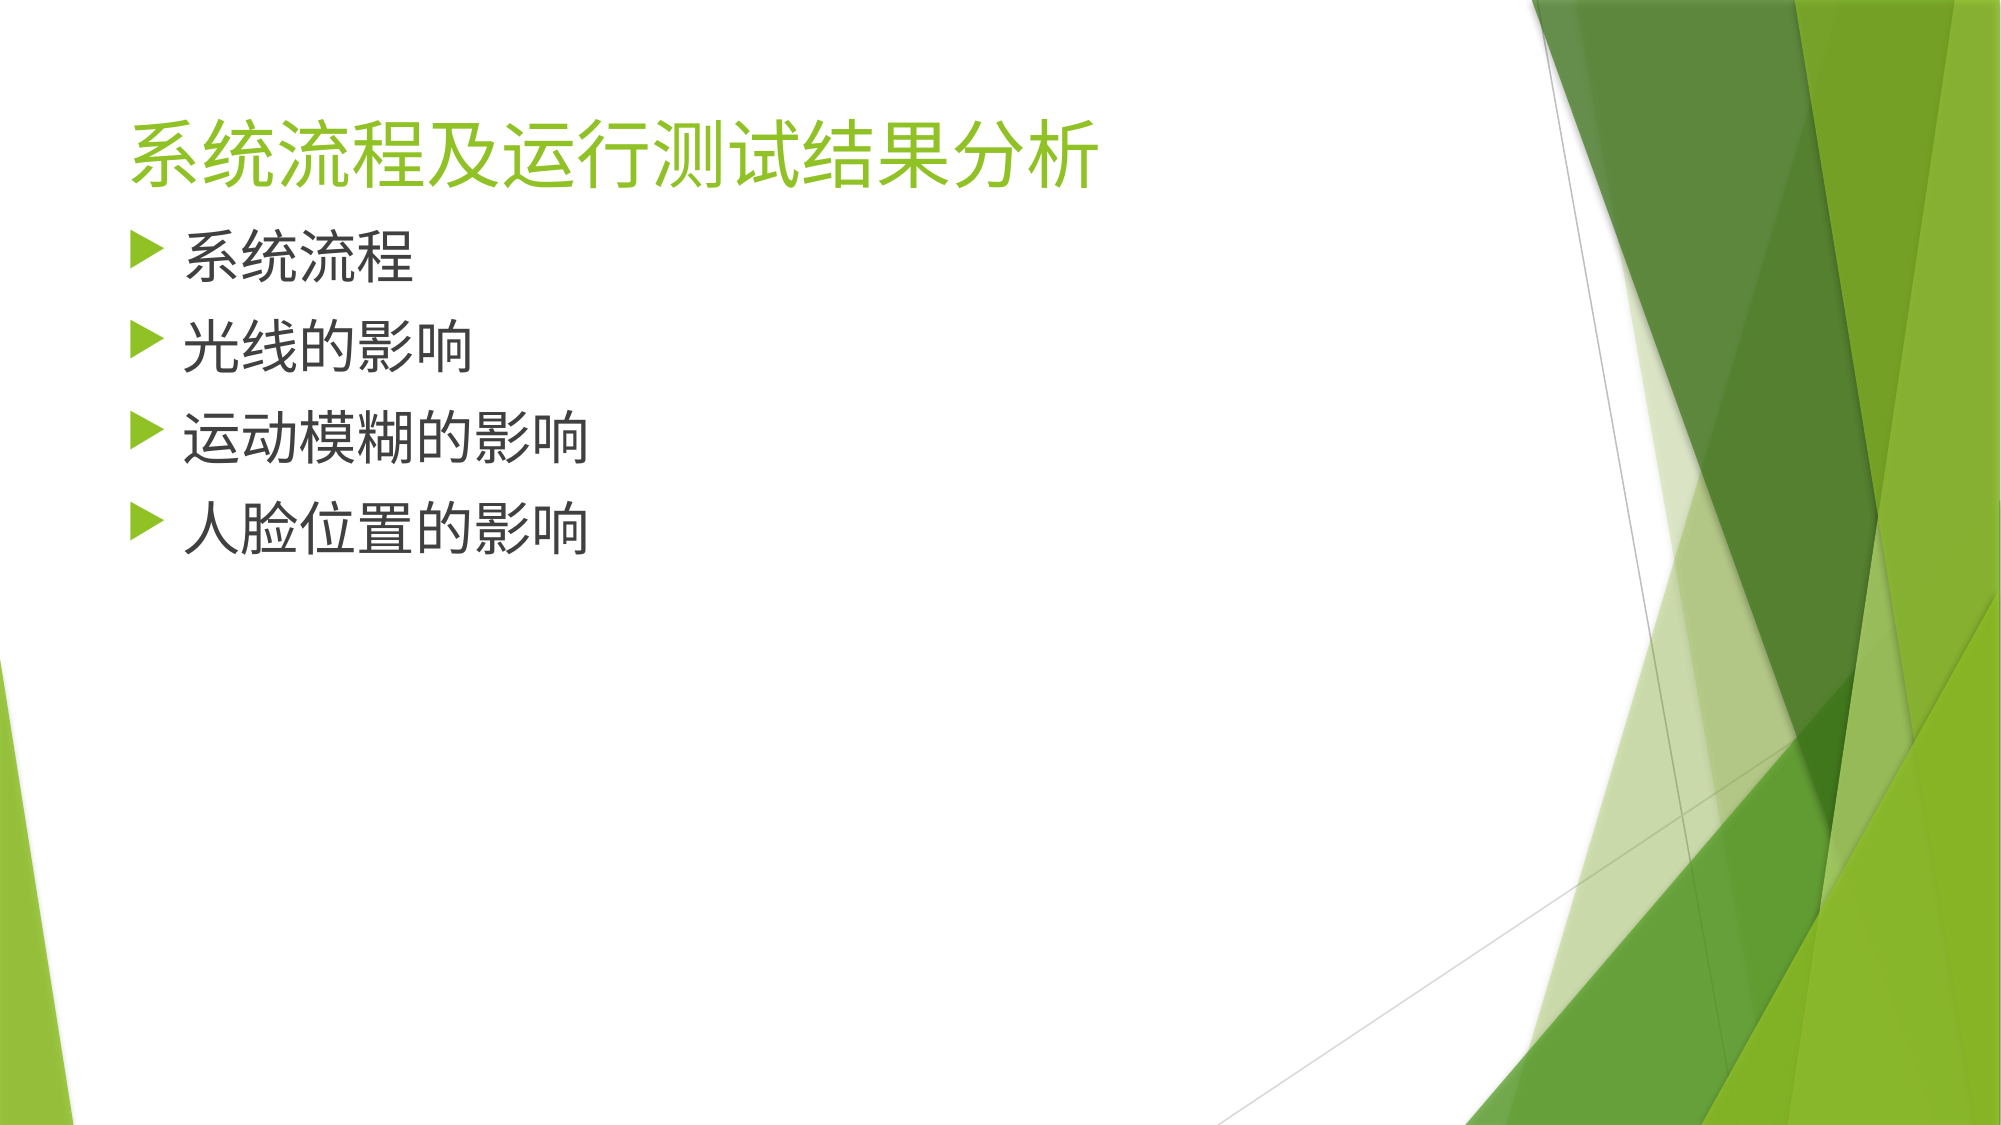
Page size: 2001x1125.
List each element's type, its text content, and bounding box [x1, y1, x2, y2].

title 系统流程及运行测试结果分析 [111, 99, 1522, 212]
list 系统流程 光线的影响 运动模糊的影响 人脸位置的影响 [111, 212, 1522, 991]
